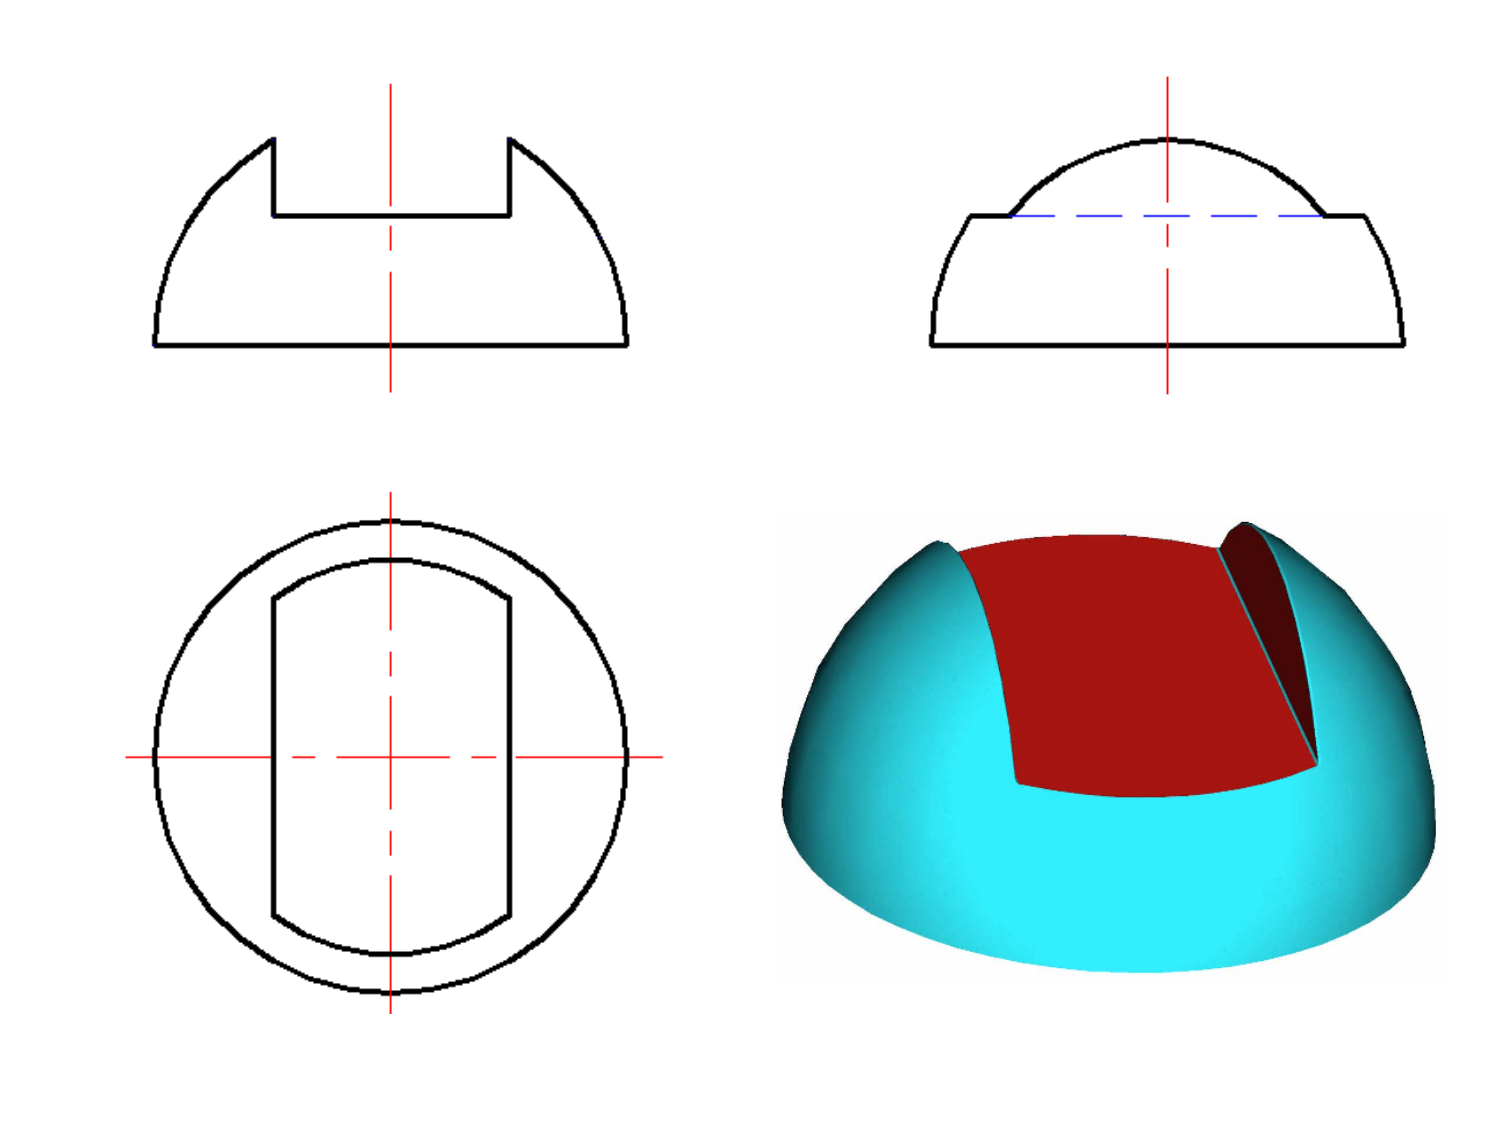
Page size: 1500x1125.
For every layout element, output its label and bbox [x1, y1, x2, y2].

picture [116, 70, 1444, 1014]
